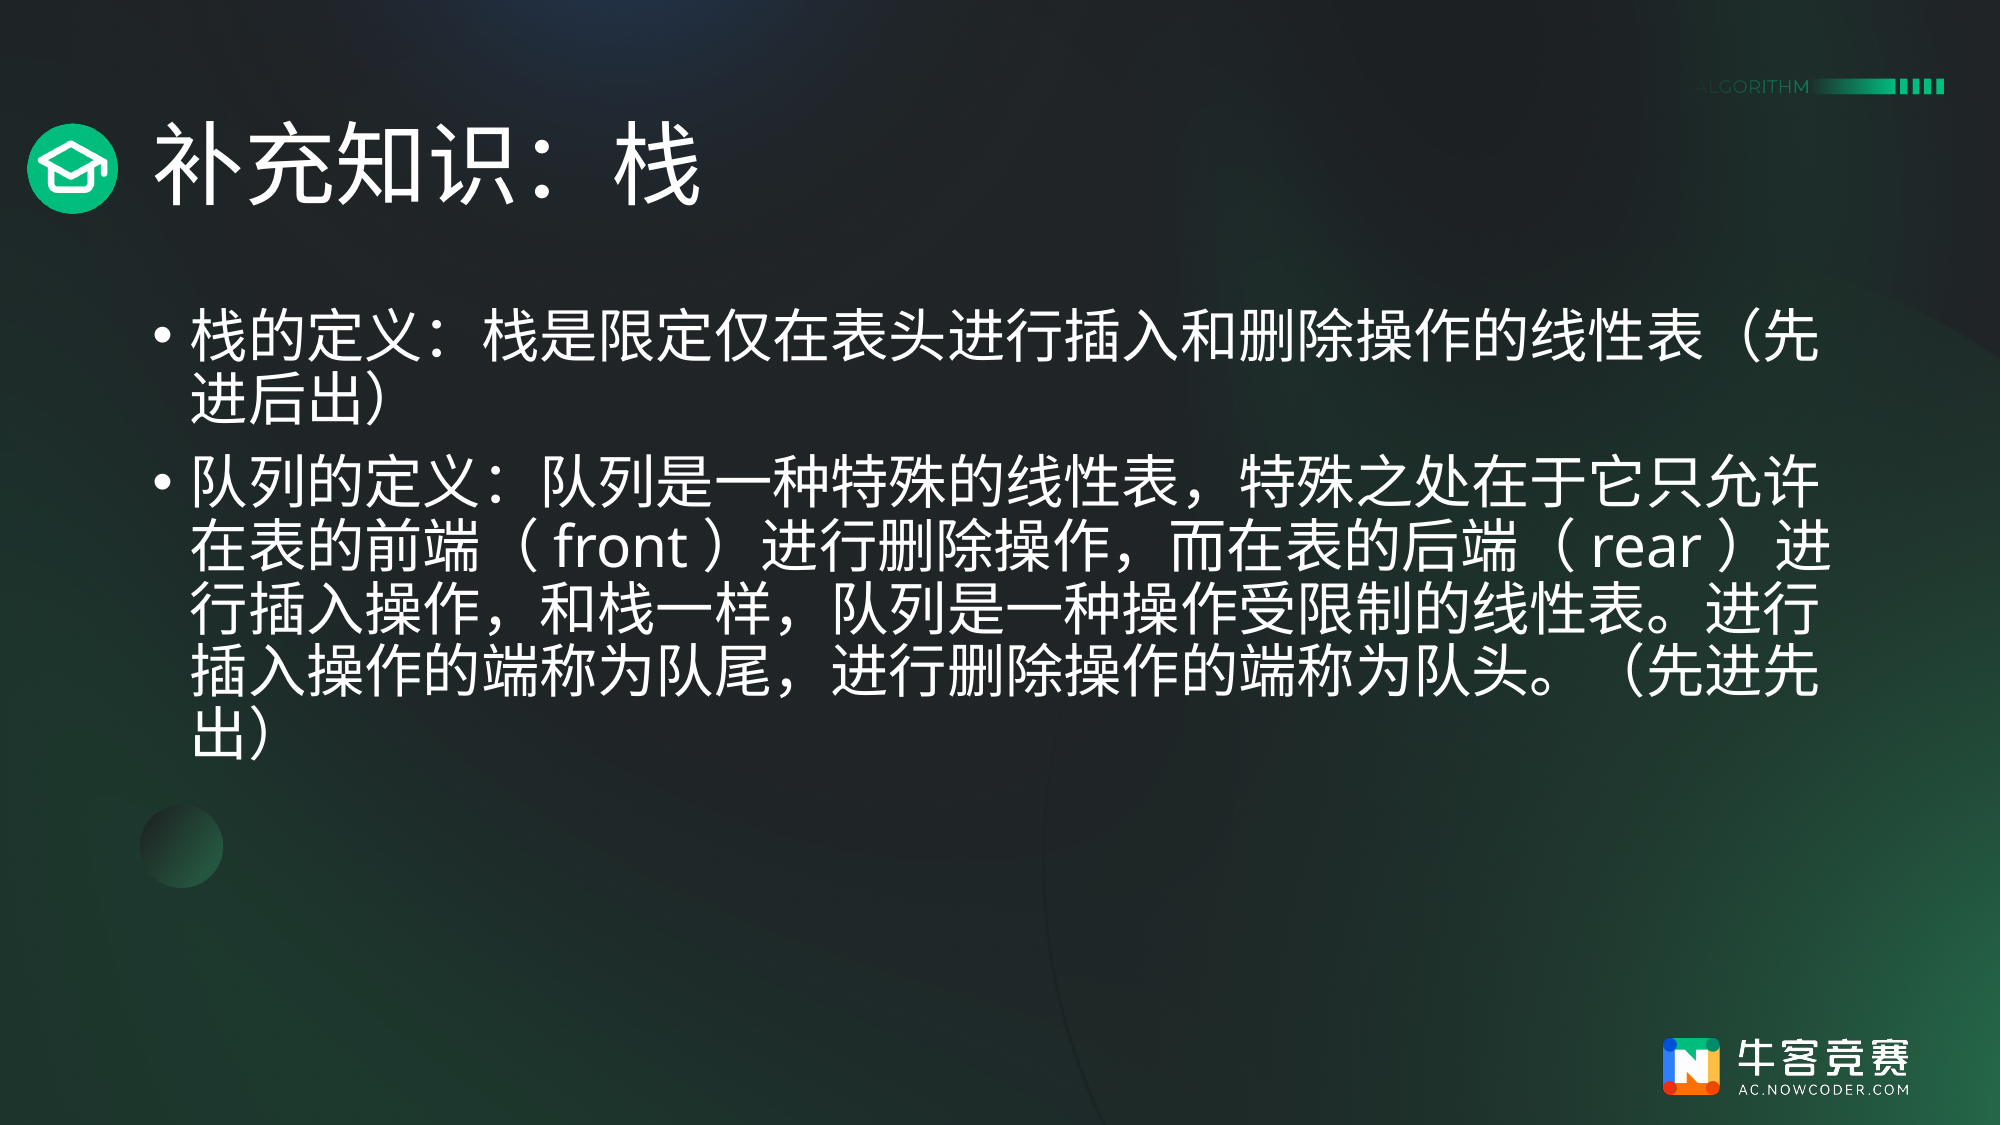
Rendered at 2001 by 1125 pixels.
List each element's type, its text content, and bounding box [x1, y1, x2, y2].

list 栈的定义：栈是限定仅在表头进行插入和删除操作的线性表（先进后出） 队列的定义：队列是一种特殊的线性表，特殊之处在于它只允许在表的前端（front）进行删除操作，而在表的后端（rear）进行插入操作，和栈一样，队列是一种操作受限制的线性表。进行插入操作的端称为队尾，进行删除操作的端称为队头。（先进先出） [137, 299, 1863, 1014]
picture [0, 0, 2000, 1125]
title 补充知识：栈 [137, 59, 1863, 278]
